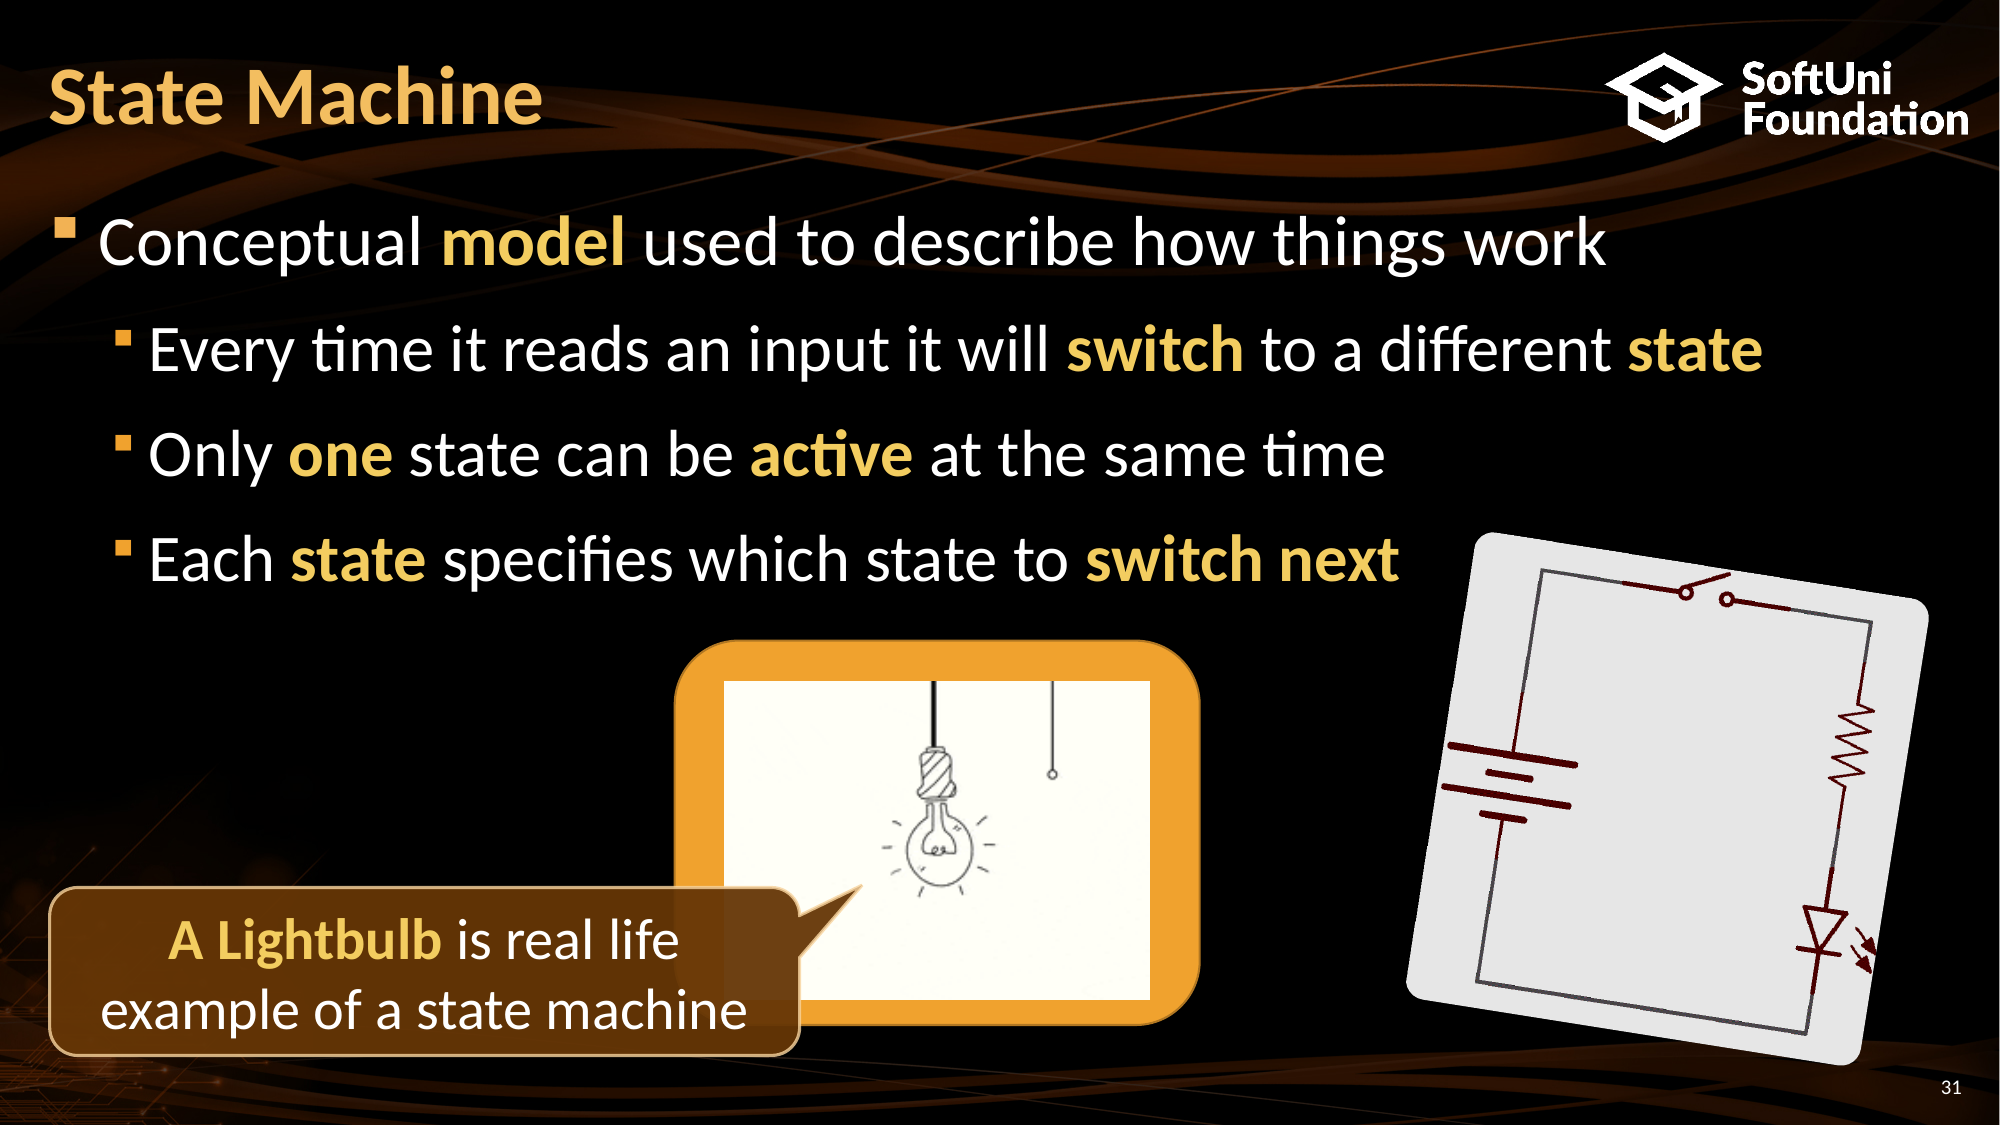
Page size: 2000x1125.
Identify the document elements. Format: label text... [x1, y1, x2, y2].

picture [0, 0, 2000, 1125]
list Conceptual model used to describe how things work Every time it reads an input it will switch to a different state Only one state can be active at the same time Each state specifies which state to switch next [31, 188, 1968, 1103]
title State Machine [30, 6, 1602, 189]
text_box A Lightbulb is real life example of a state machine [48, 886, 801, 1057]
